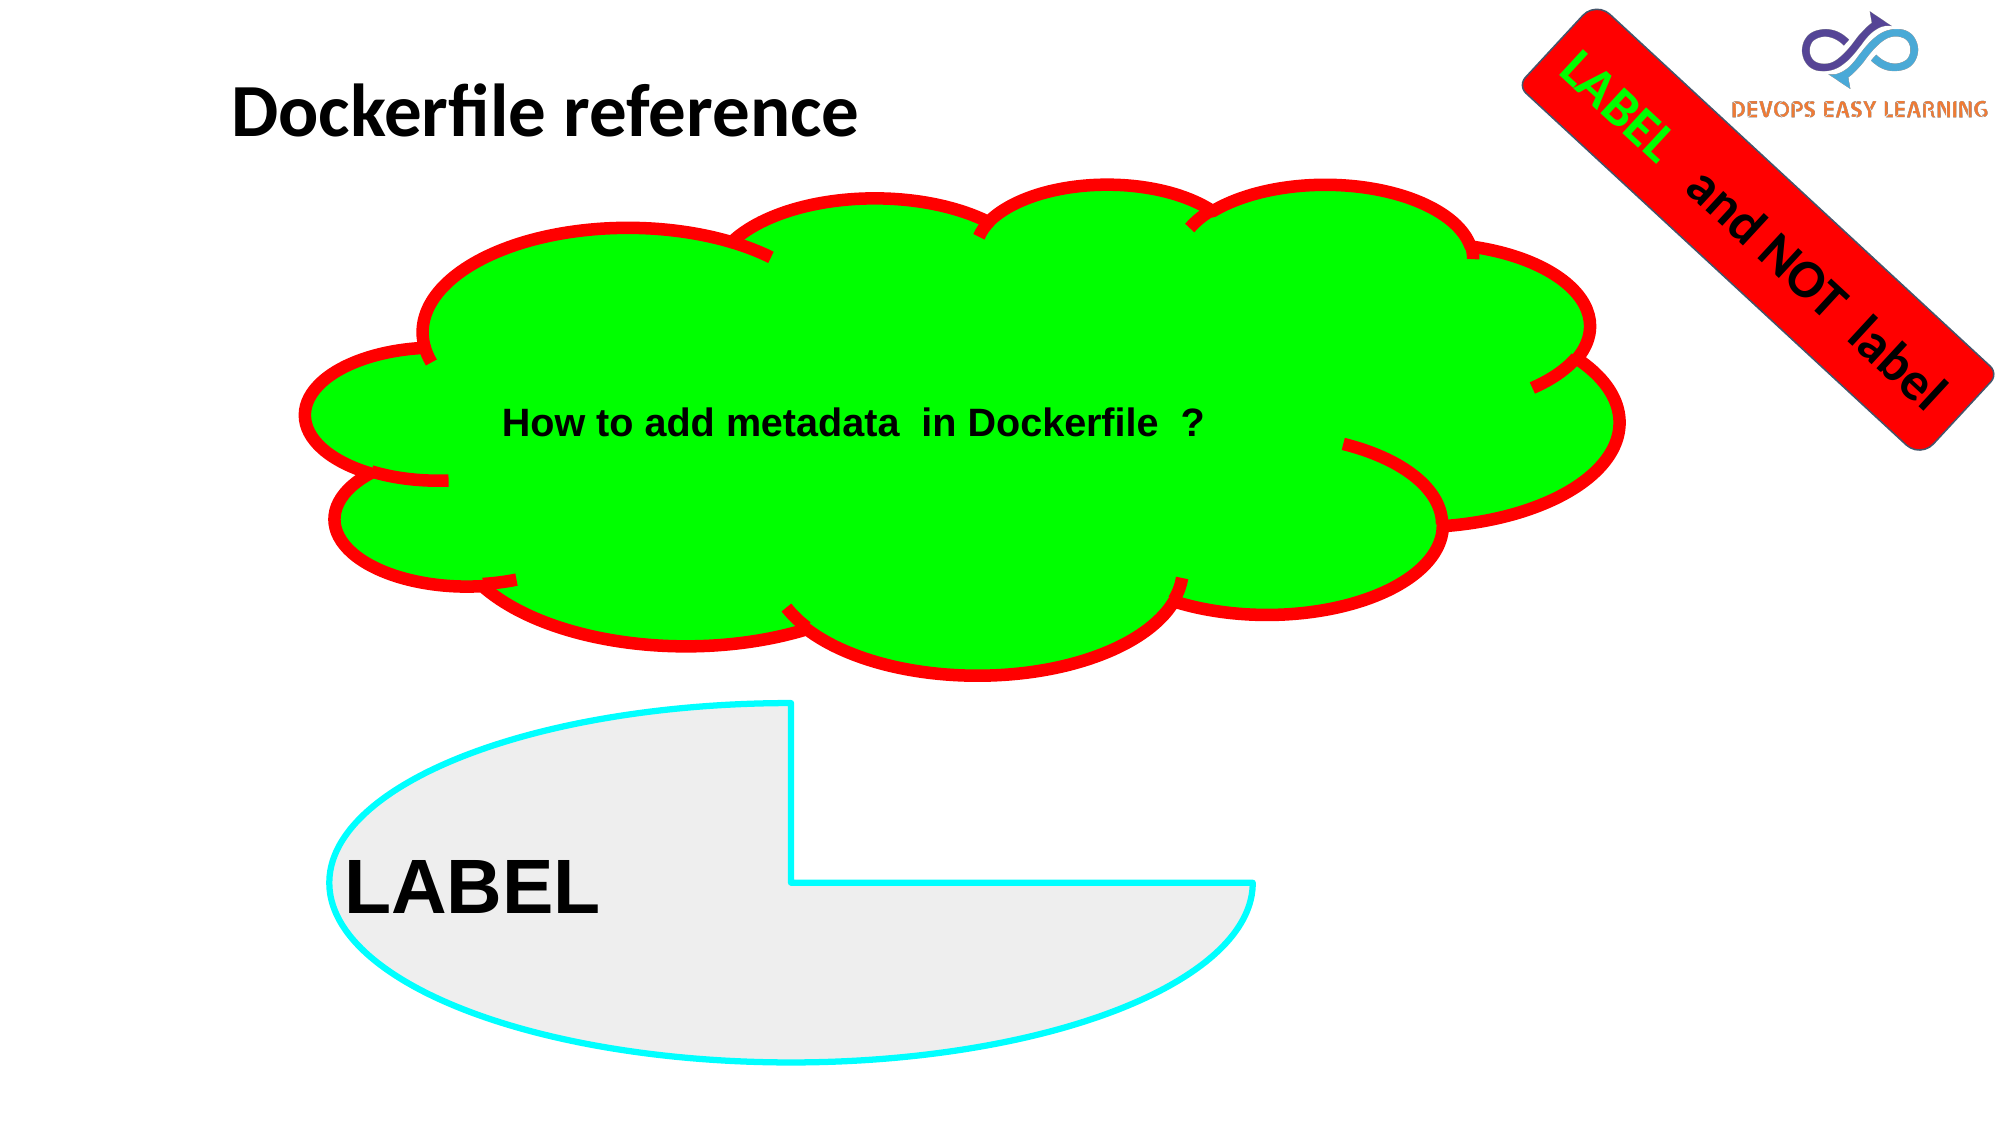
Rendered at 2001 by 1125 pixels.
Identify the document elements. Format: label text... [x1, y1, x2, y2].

picture [1720, 0, 2000, 140]
text_box LABEL [329, 703, 1253, 1063]
text_box LABEL and NOT label [1522, 9, 1994, 451]
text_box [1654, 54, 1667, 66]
text_box How to add metadata in Dockerfile ? [304, 184, 1620, 676]
text_box Dockerfile reference [216, 54, 1596, 159]
